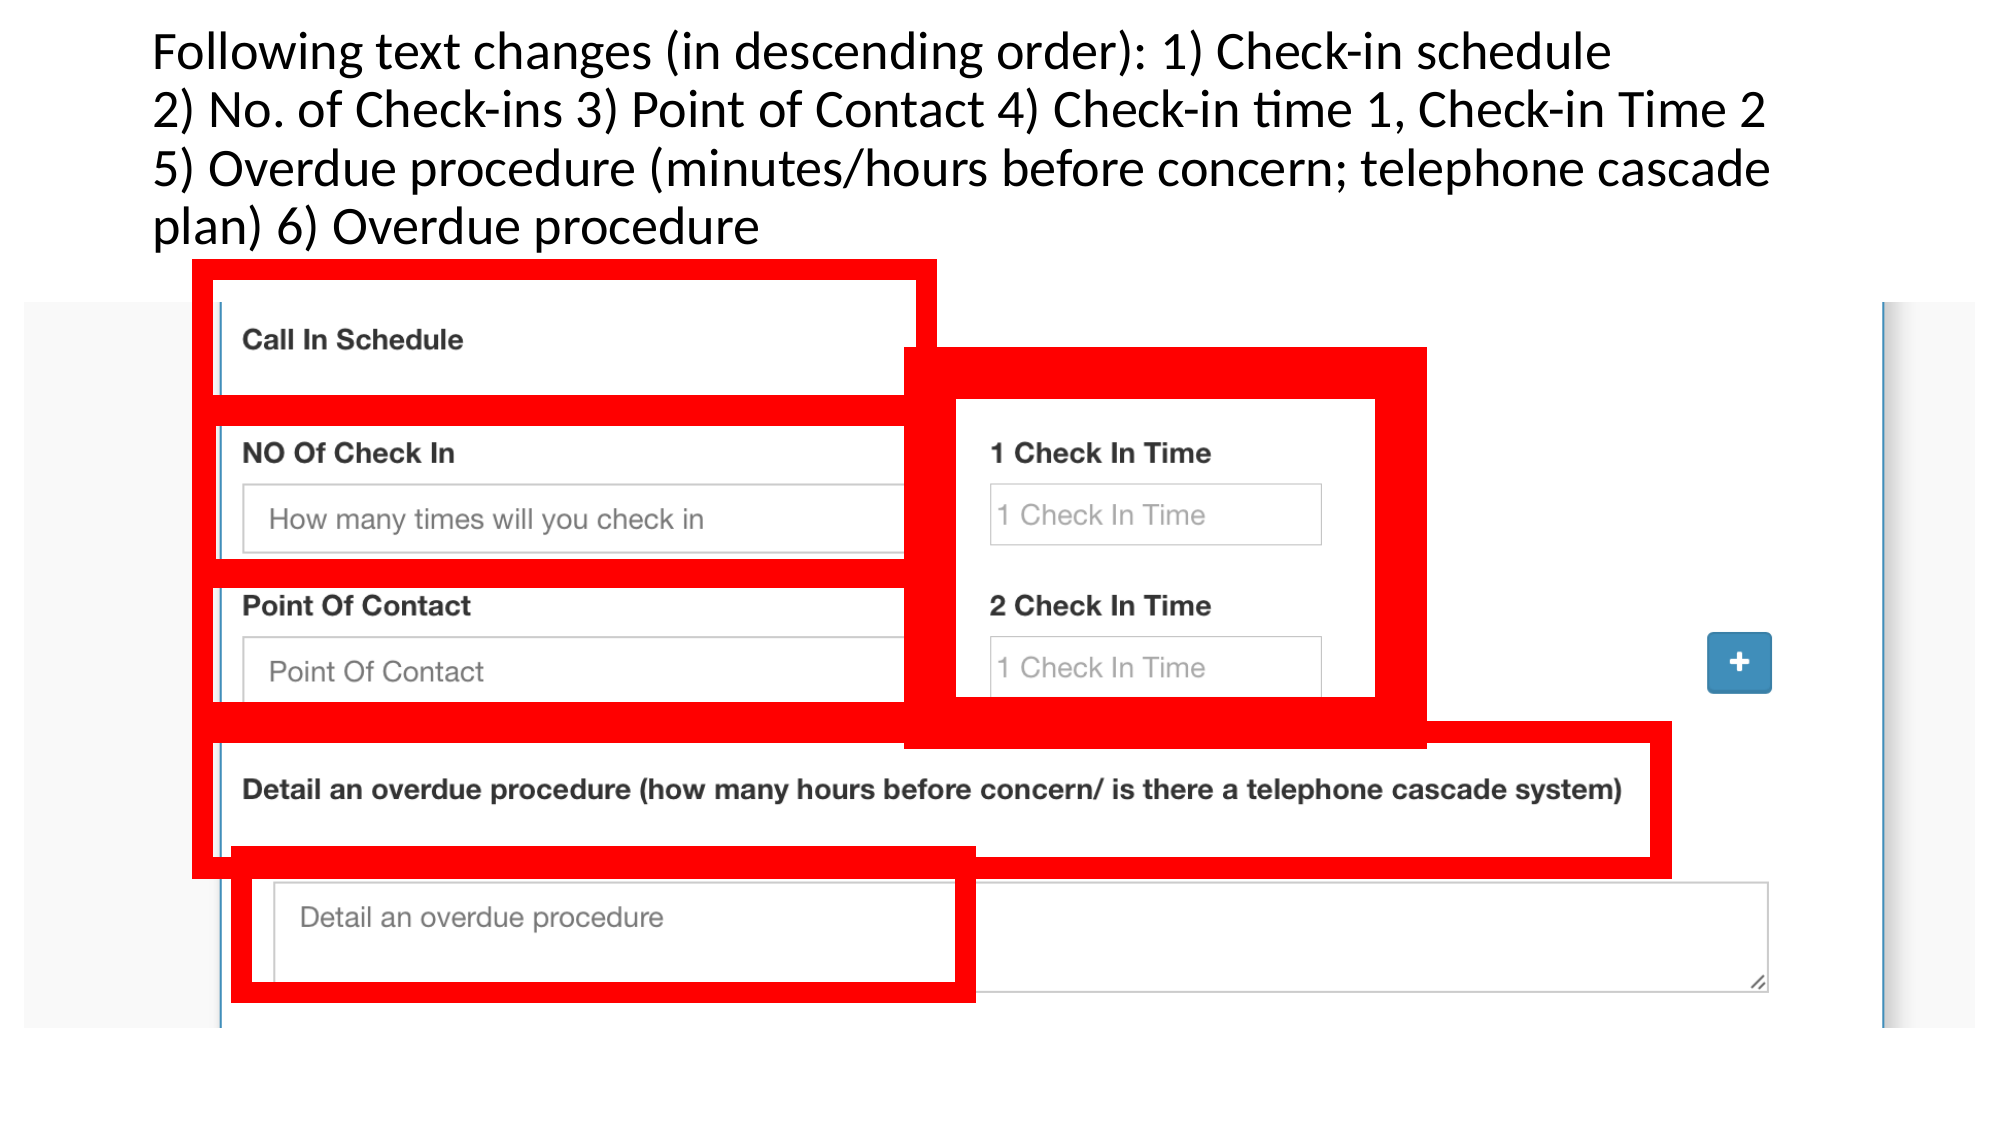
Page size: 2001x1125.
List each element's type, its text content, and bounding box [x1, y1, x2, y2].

picture [24, 302, 1976, 1028]
title Following text changes (in descending order): 1) Check-in schedule 2) No. of Check-ins 3) Point of Contact 4) Check-in time 1, Check-in Time 2 5) Overdue procedure (minutes/hours before concern; telephone cascade plan) 6) Overdue procedure [137, 59, 1863, 278]
text_box [192, 260, 937, 299]
